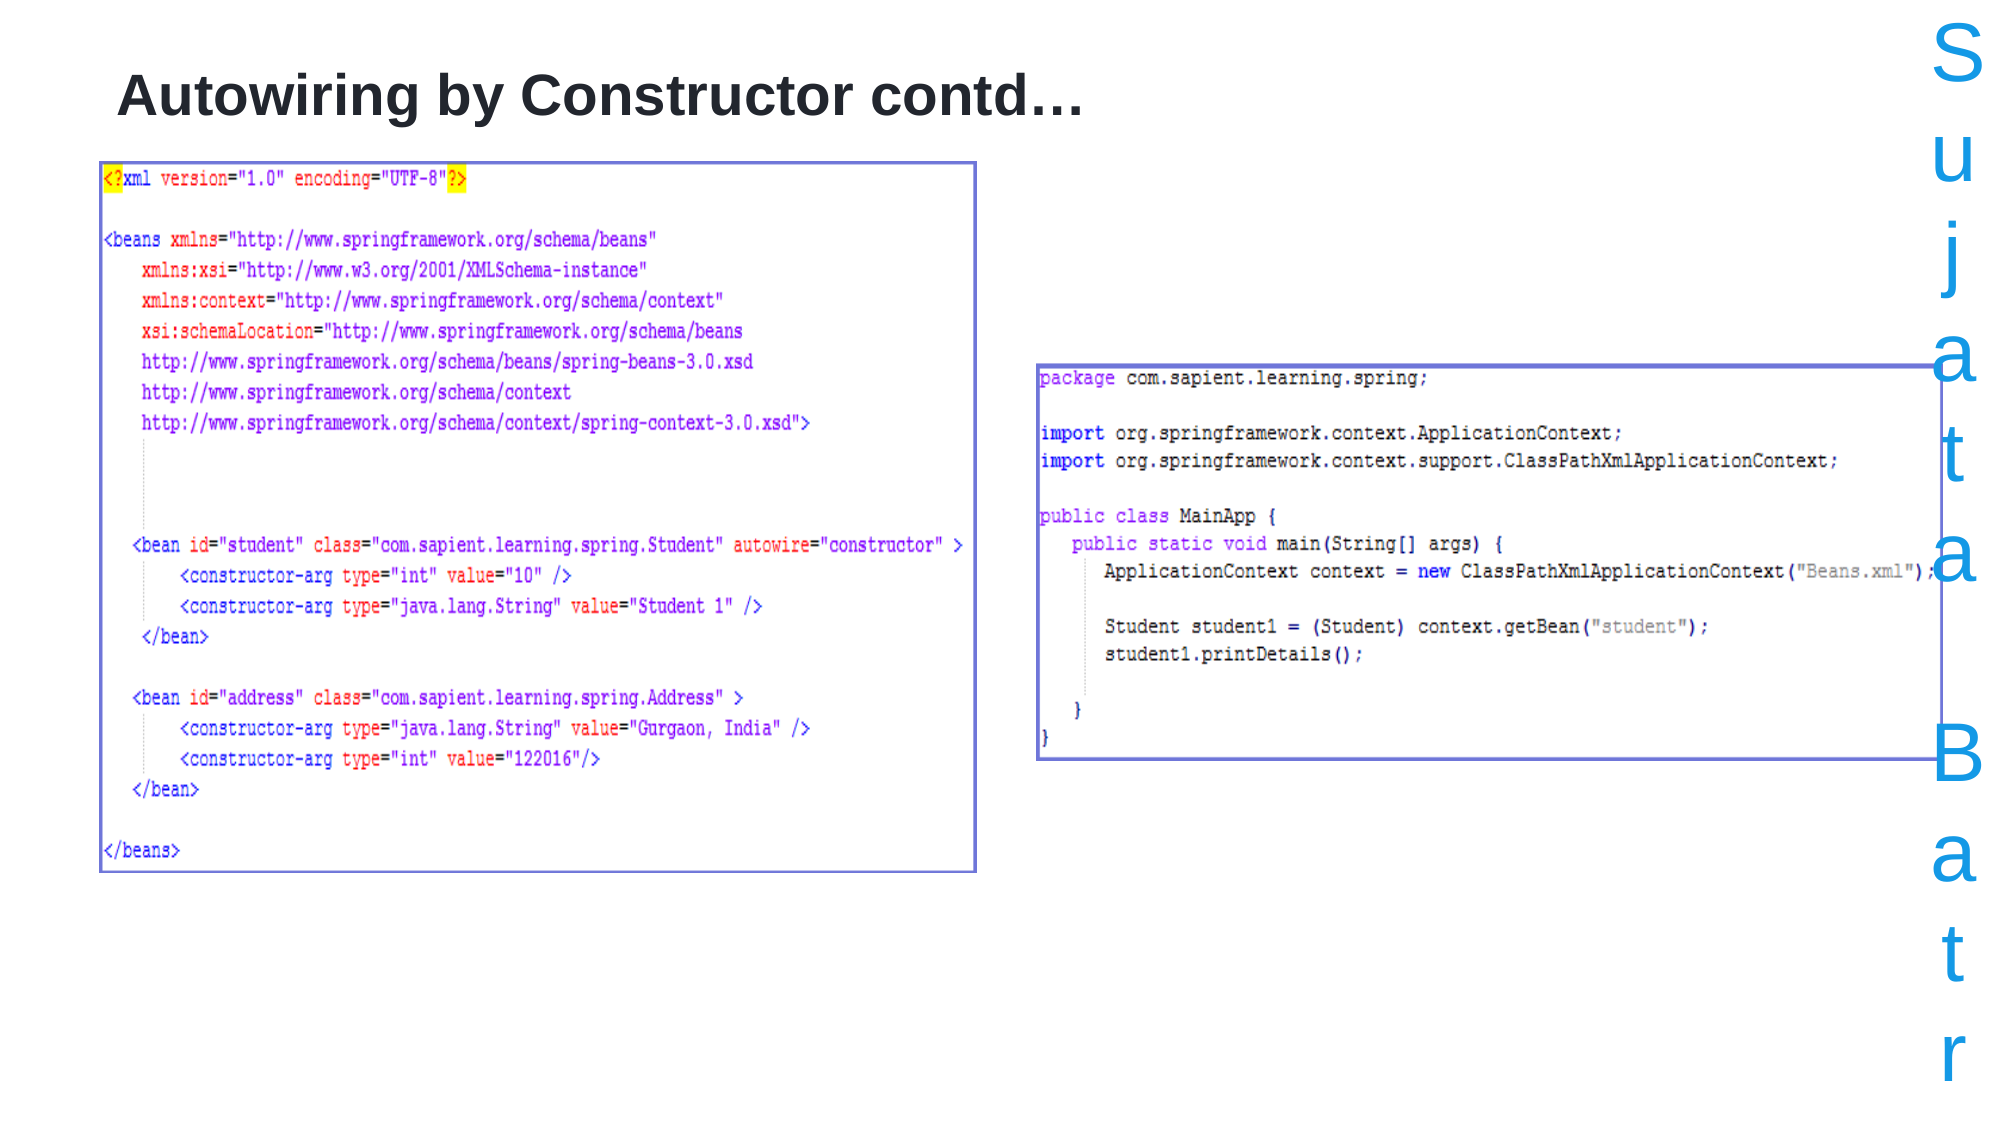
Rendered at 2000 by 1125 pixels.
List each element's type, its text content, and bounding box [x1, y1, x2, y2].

picture [1036, 361, 1944, 762]
title Autowiring by Constructor contd… [116, 50, 1915, 163]
picture [99, 161, 977, 873]
text_box Sujata Batra [1915, 0, 1991, 1125]
